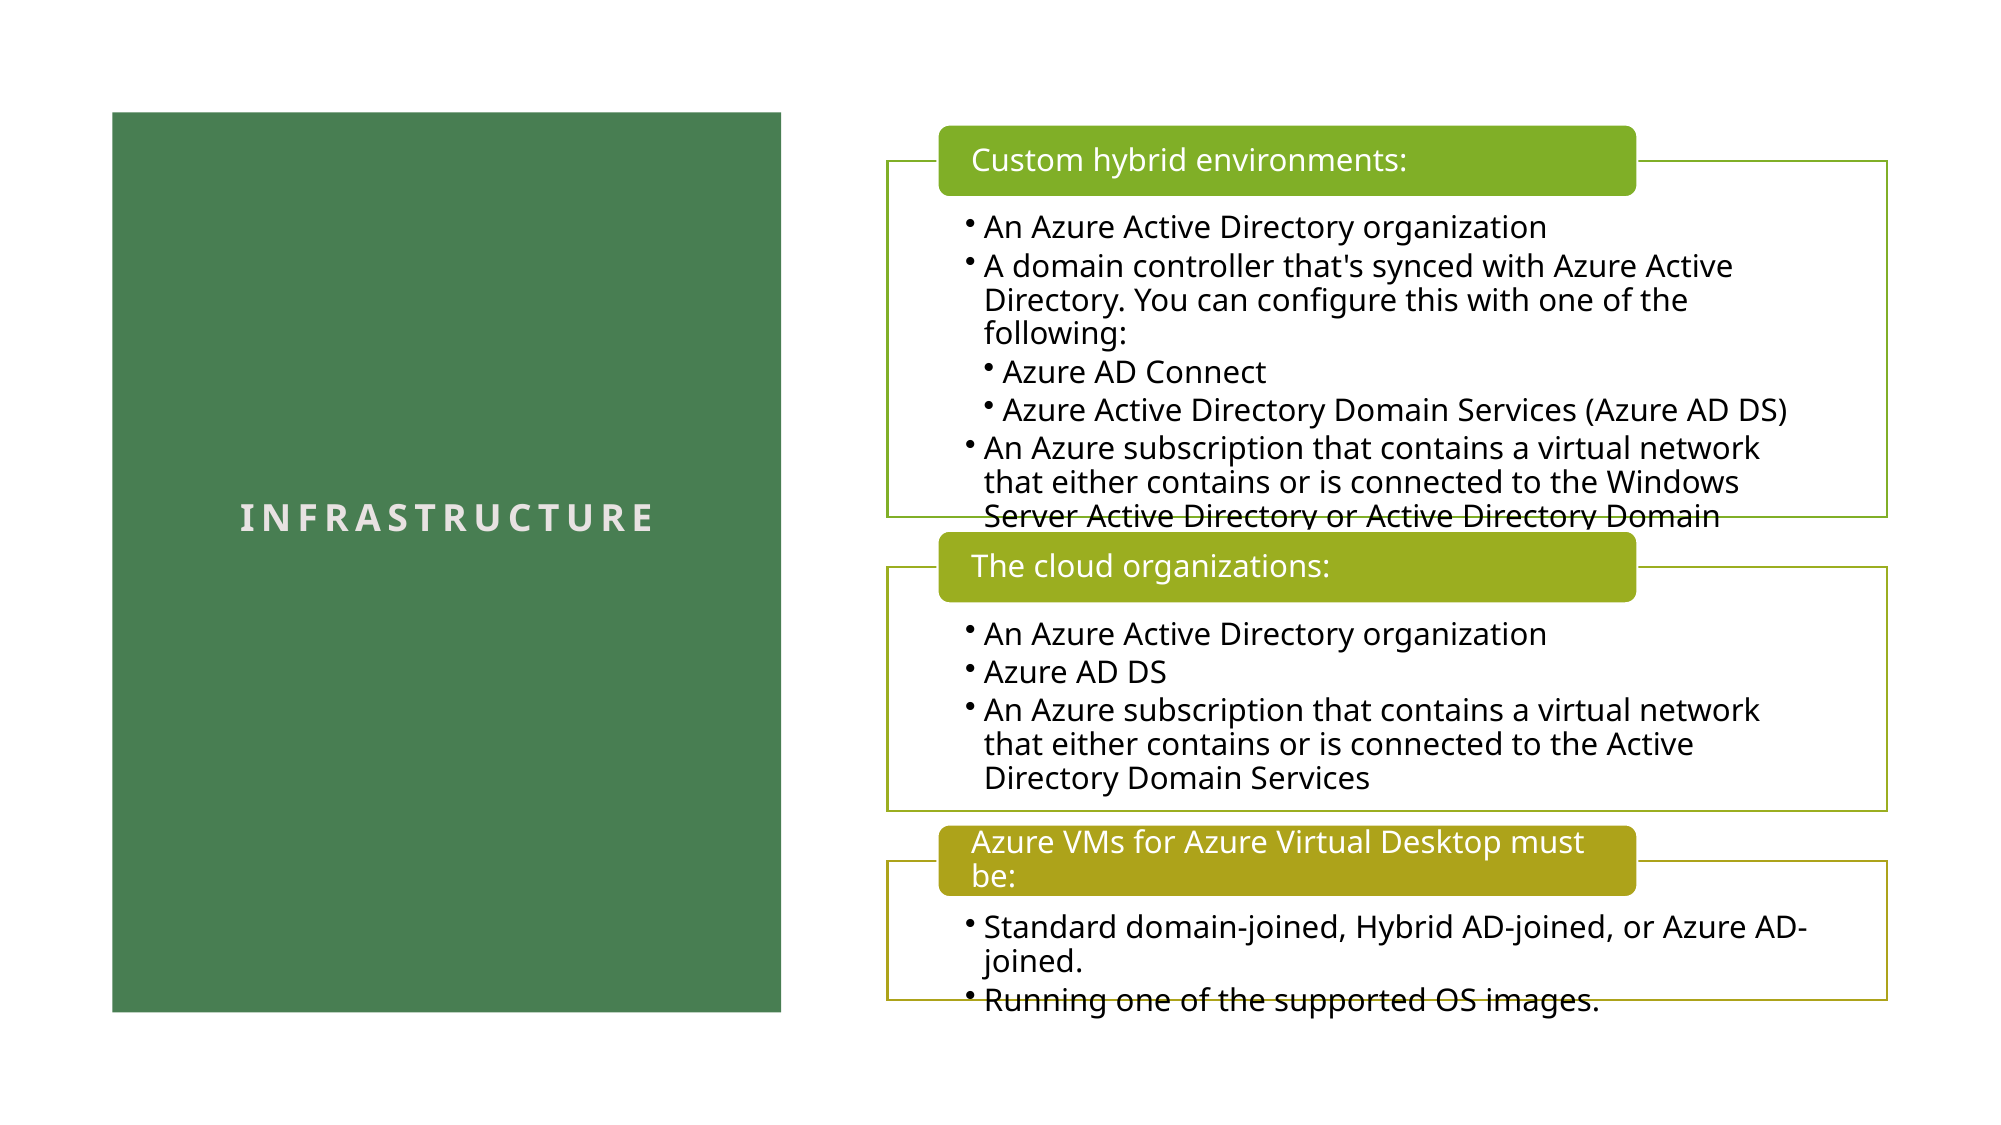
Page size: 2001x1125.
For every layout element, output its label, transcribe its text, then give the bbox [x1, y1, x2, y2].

text_box [111, 111, 782, 1013]
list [887, 112, 1888, 1013]
title Infrastructure [225, 224, 669, 900]
